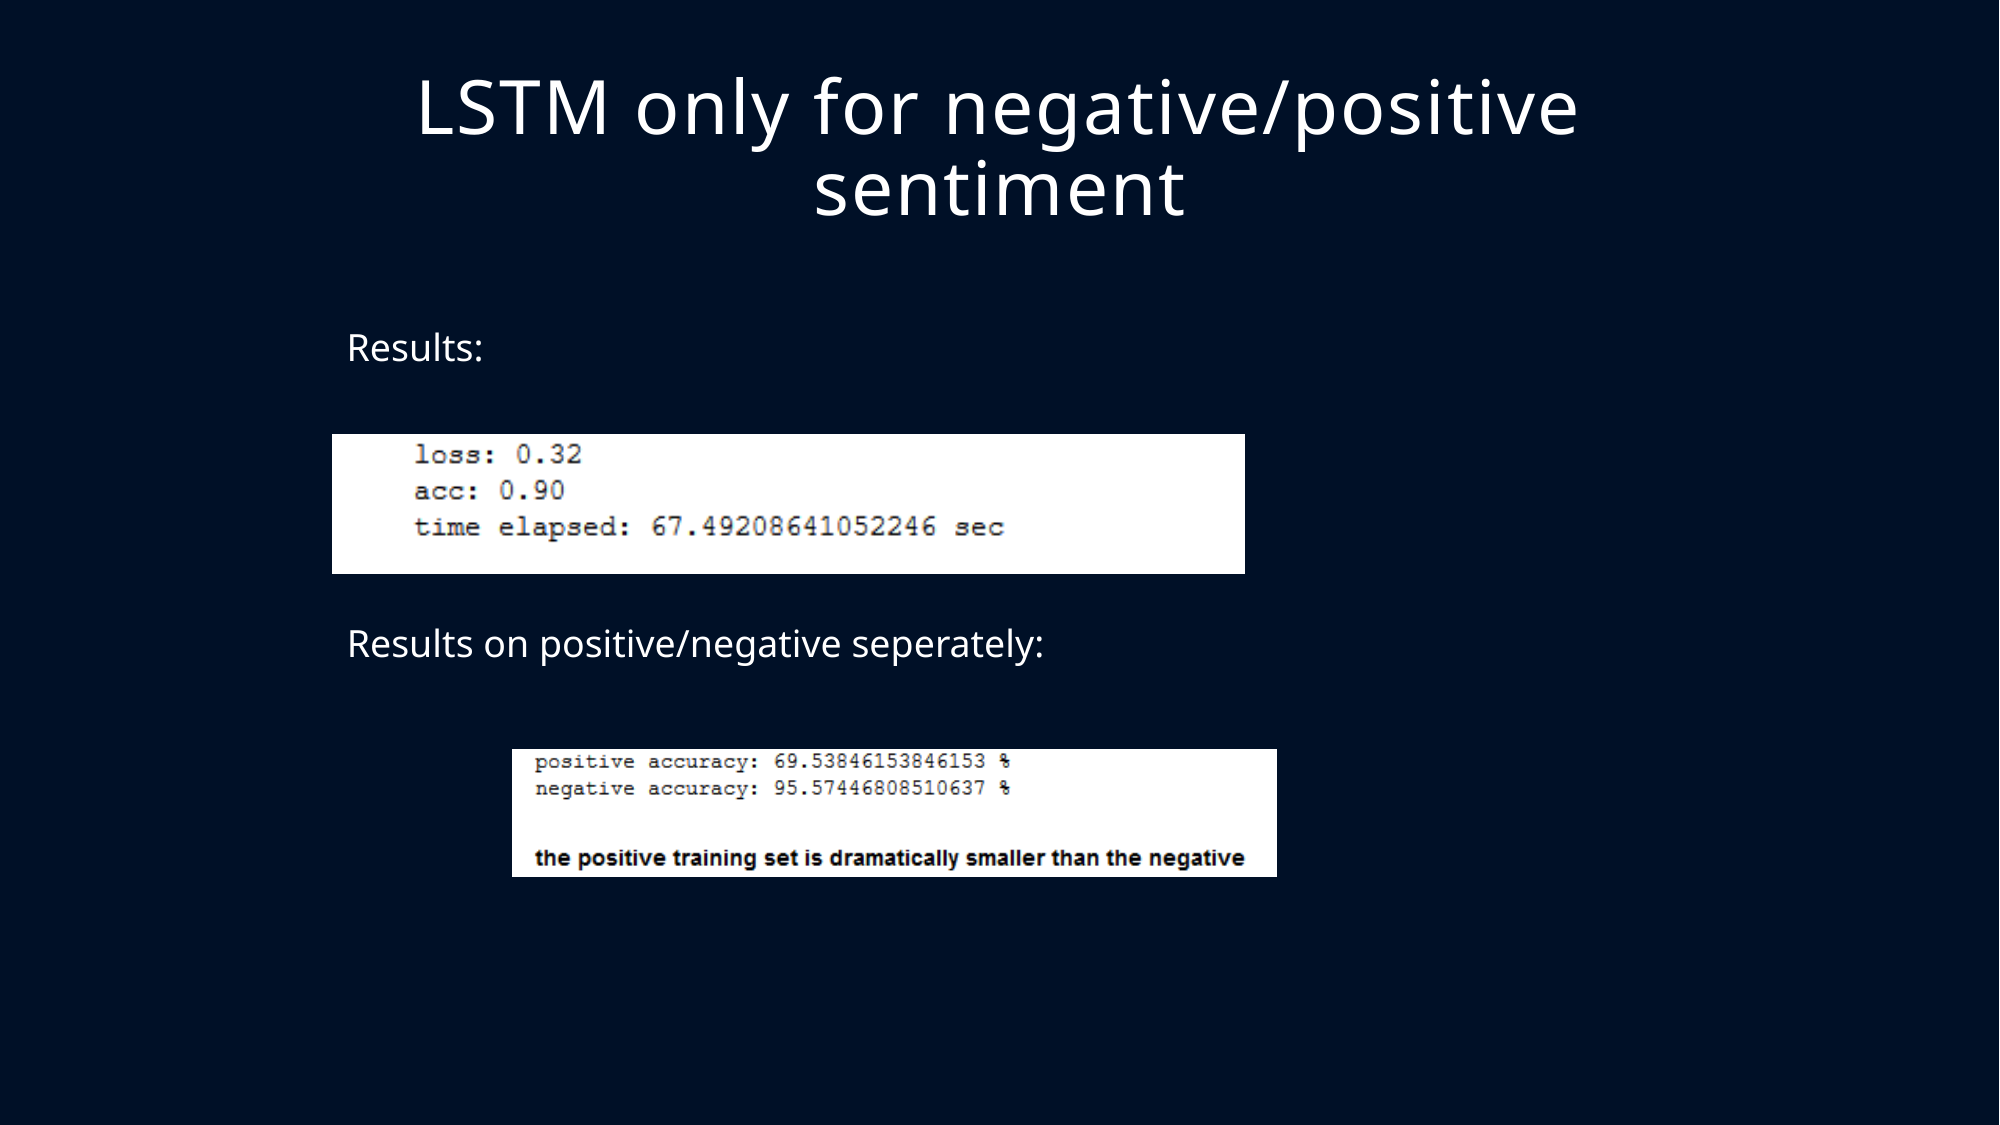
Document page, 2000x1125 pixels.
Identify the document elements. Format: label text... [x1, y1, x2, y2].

picture [332, 434, 1245, 575]
text_box LSTM only for negative/positive sentiment [249, 62, 1750, 225]
picture [512, 749, 1277, 877]
text_box Results on positive/negative seperately: [332, 612, 1125, 673]
text_box Results: [331, 316, 1125, 377]
